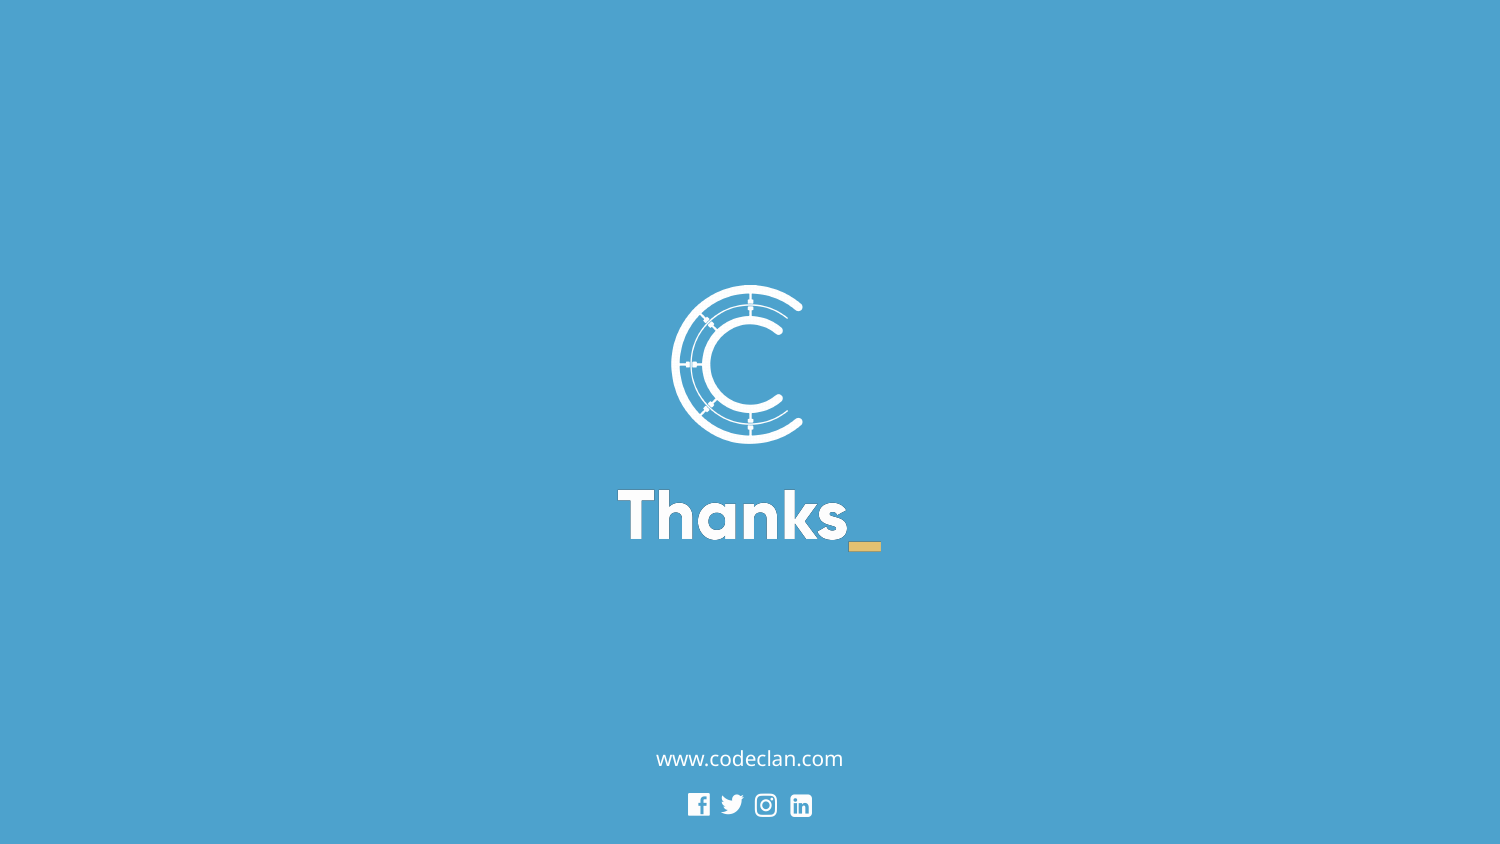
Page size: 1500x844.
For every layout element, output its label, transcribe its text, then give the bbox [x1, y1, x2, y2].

picture [617, 479, 883, 559]
picture [670, 285, 830, 444]
text_box www.codeclan.com [554, 730, 946, 794]
picture [688, 793, 812, 817]
